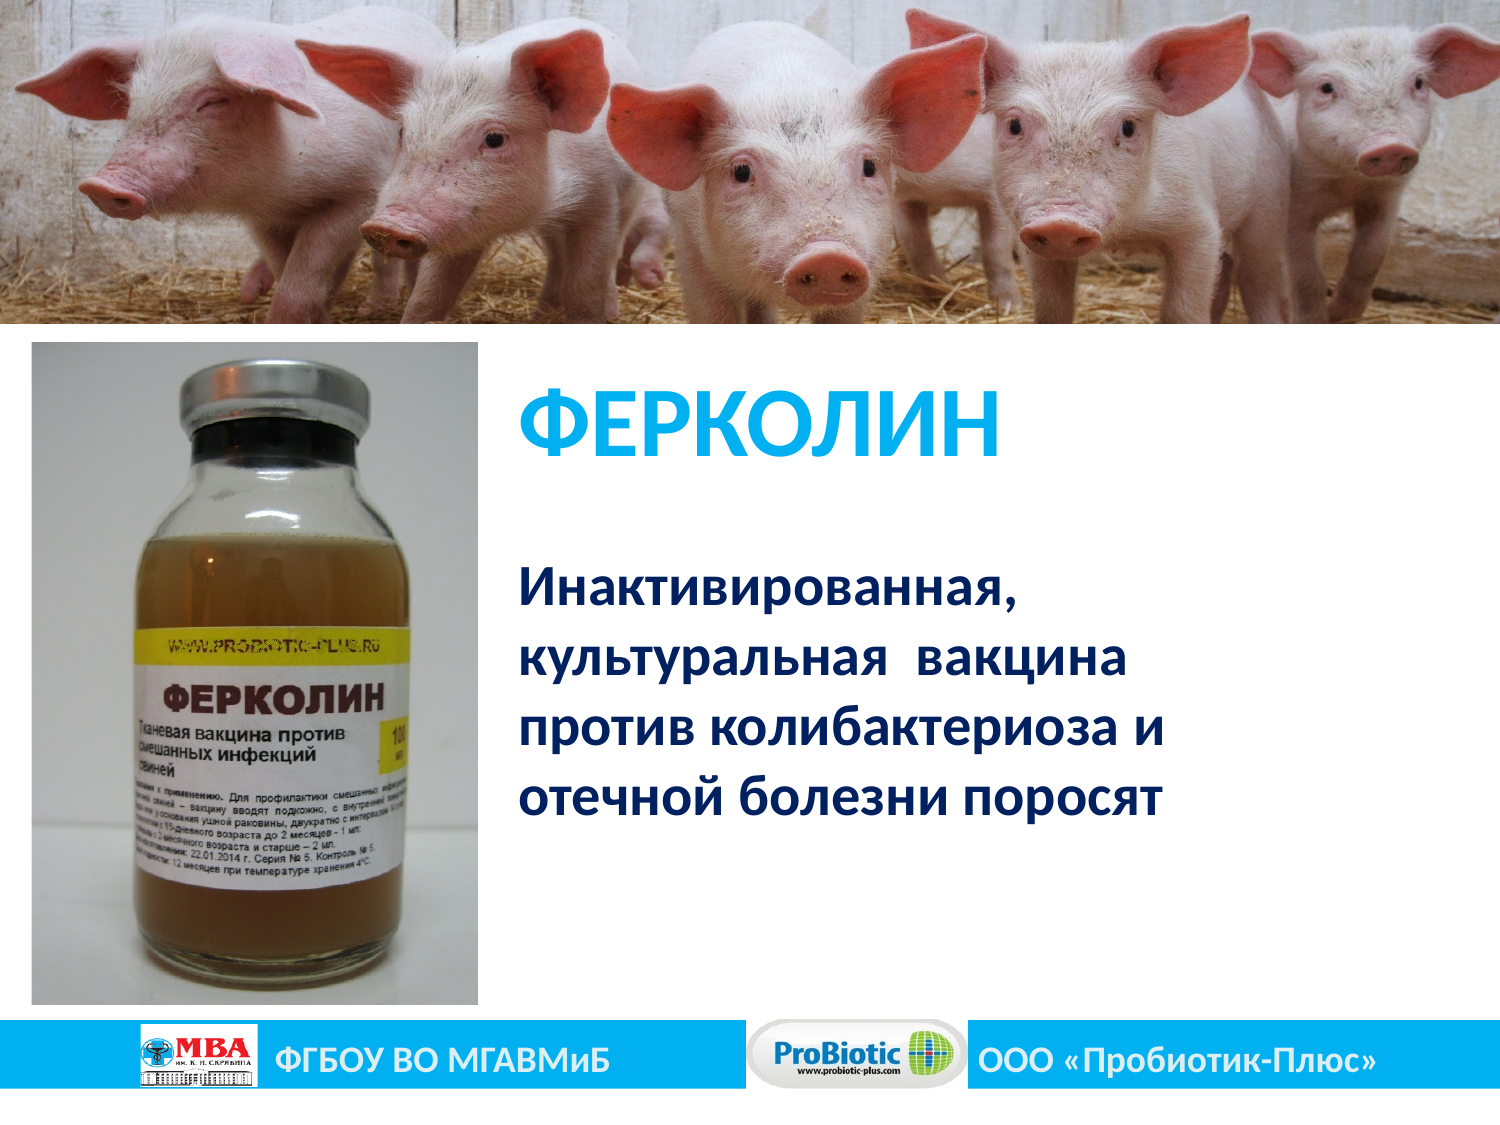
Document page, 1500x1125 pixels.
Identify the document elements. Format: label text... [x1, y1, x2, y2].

picture [31, 342, 478, 1005]
text_box ФЕРКОЛИН Инактивированная, культуральная вакцина против колибактериоза и отечной болезни поросят [503, 349, 1254, 835]
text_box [0, 1019, 1500, 1089]
picture [0, 0, 1500, 324]
